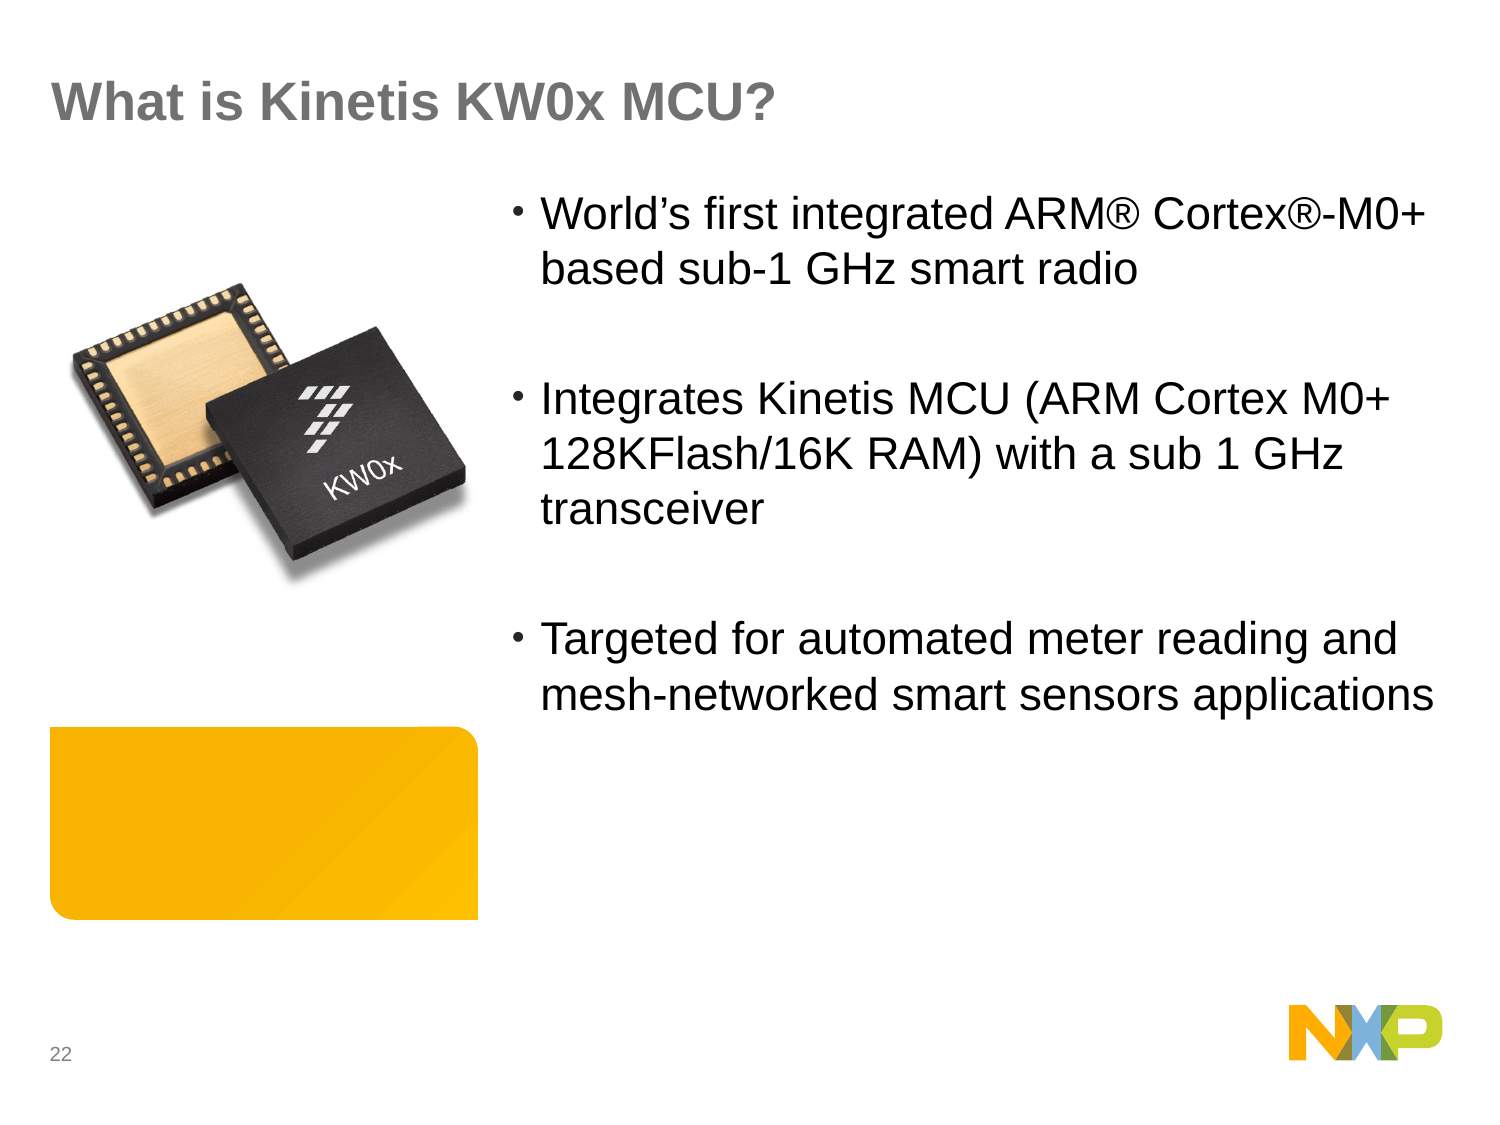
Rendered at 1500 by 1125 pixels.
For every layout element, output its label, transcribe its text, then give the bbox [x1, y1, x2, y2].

title What is Kinetis KW0x MCU? [36, 45, 1472, 153]
list World’s first integrated ARM® Cortex®-M0+ based sub-1 GHz smart radio Integrates Kinetis MCU (ARM Cortex M0+ 128KFlash/16K RAM) with a sub 1 GHz transceiver Targeted for automated meter reading and mesh-networked smart sensors applications [496, 176, 1472, 920]
picture [48, 260, 487, 605]
